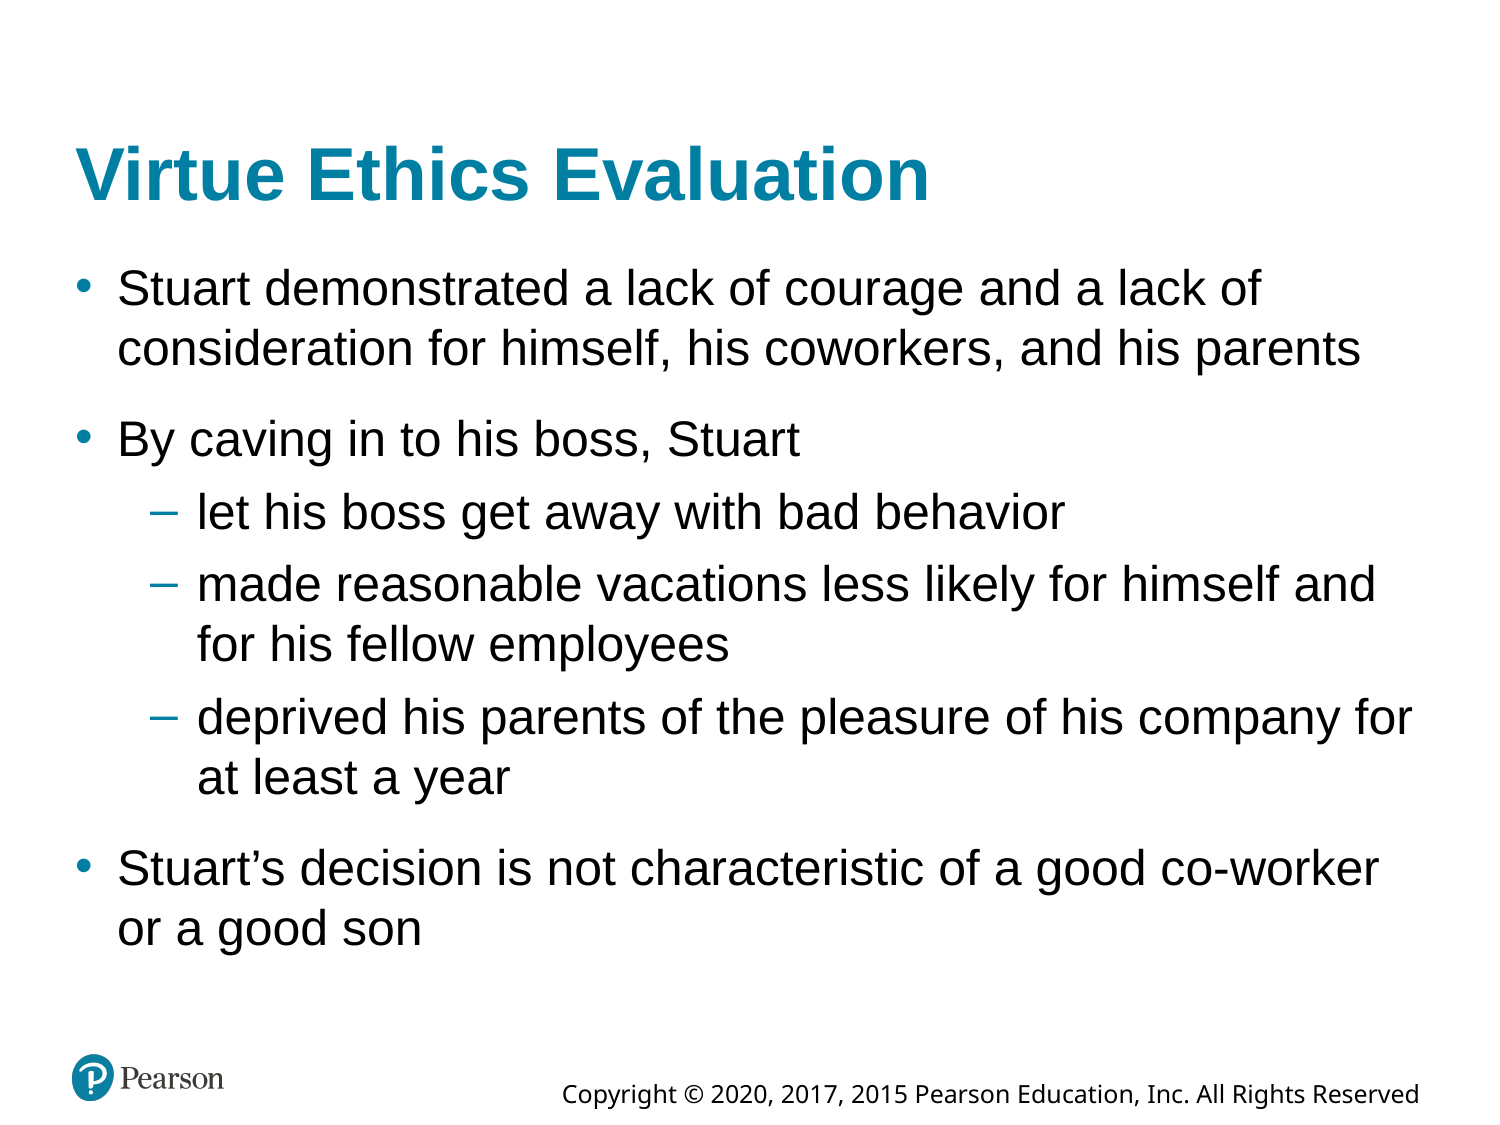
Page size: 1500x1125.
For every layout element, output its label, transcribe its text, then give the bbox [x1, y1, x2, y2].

picture [98, 1054, 224, 1101]
picture [72, 1054, 88, 1070]
picture [72, 1087, 83, 1101]
picture [80, 1063, 106, 1088]
title Virtue Ethics Evaluation [75, 35, 1425, 216]
list Stuart demonstrated a lack of courage and a lack of consideration for himself, his coworkers, and his parents By caving in to his boss, Stuart let his boss get away with bad behavior made reasonable vacations less likely for himself and for his fellow employees deprived his parents of the pleasure of his company for at least a year Stuart’s decision is not characteristic of a good co-worker or a good son [75, 255, 1425, 983]
